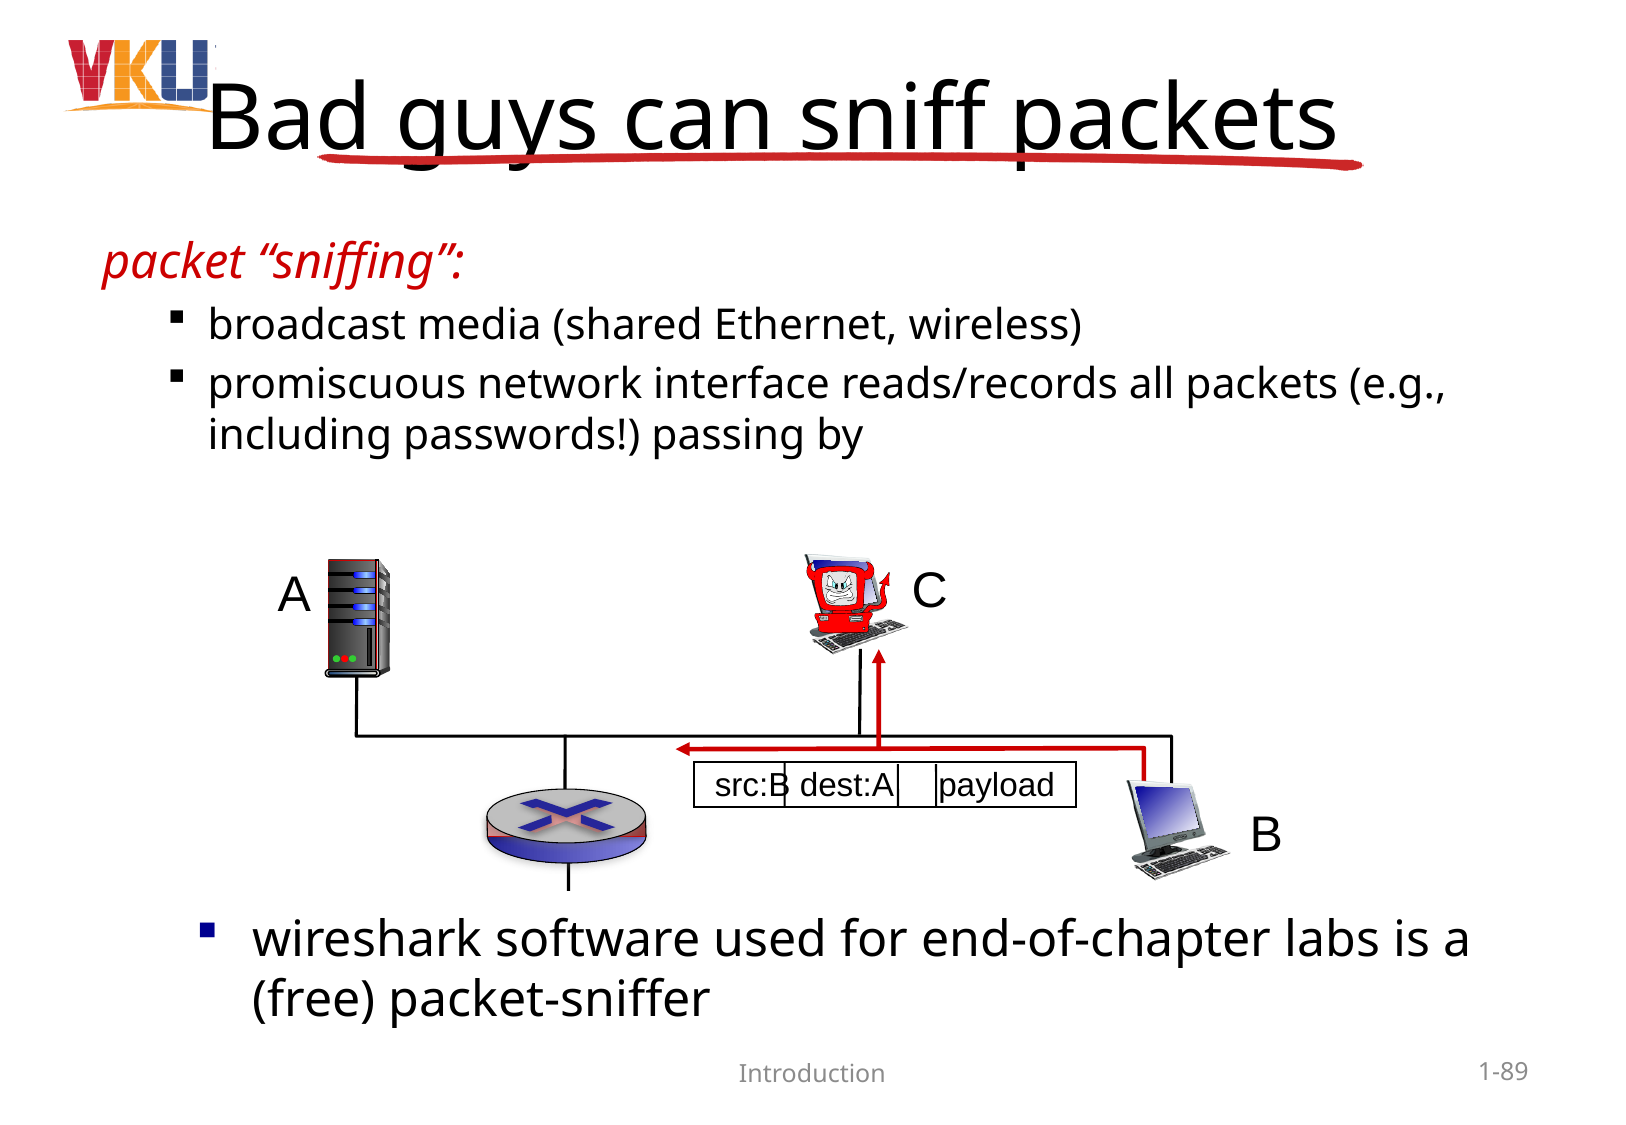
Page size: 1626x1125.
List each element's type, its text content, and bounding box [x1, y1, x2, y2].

picture [806, 560, 891, 634]
list packet “sniffing”: broadcast media (shared Ethernet, wireless) promiscuous network interface reads/records all packets (e.g., including passwords!) passing by [87, 222, 1524, 466]
text_box [675, 742, 1145, 786]
footer Introduction [555, 1050, 1070, 1103]
text_box A [262, 553, 326, 629]
picture [313, 147, 1376, 177]
text_box [356, 675, 878, 747]
picture [54, 27, 81, 122]
title Bad guys can sniff packets [81, 18, 1463, 207]
text_box wireshark software used for end-of-chapter labs is a (free) packet-sniffer [106, 898, 1488, 1050]
text_box [879, 736, 1172, 774]
text_box C [933, 549, 963, 625]
text_box B [1259, 793, 1298, 869]
slide_number 1-89 [1164, 1042, 1544, 1103]
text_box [325, 559, 391, 677]
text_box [486, 788, 647, 864]
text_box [1123, 775, 1255, 888]
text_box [801, 549, 933, 662]
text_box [680, 755, 1090, 811]
